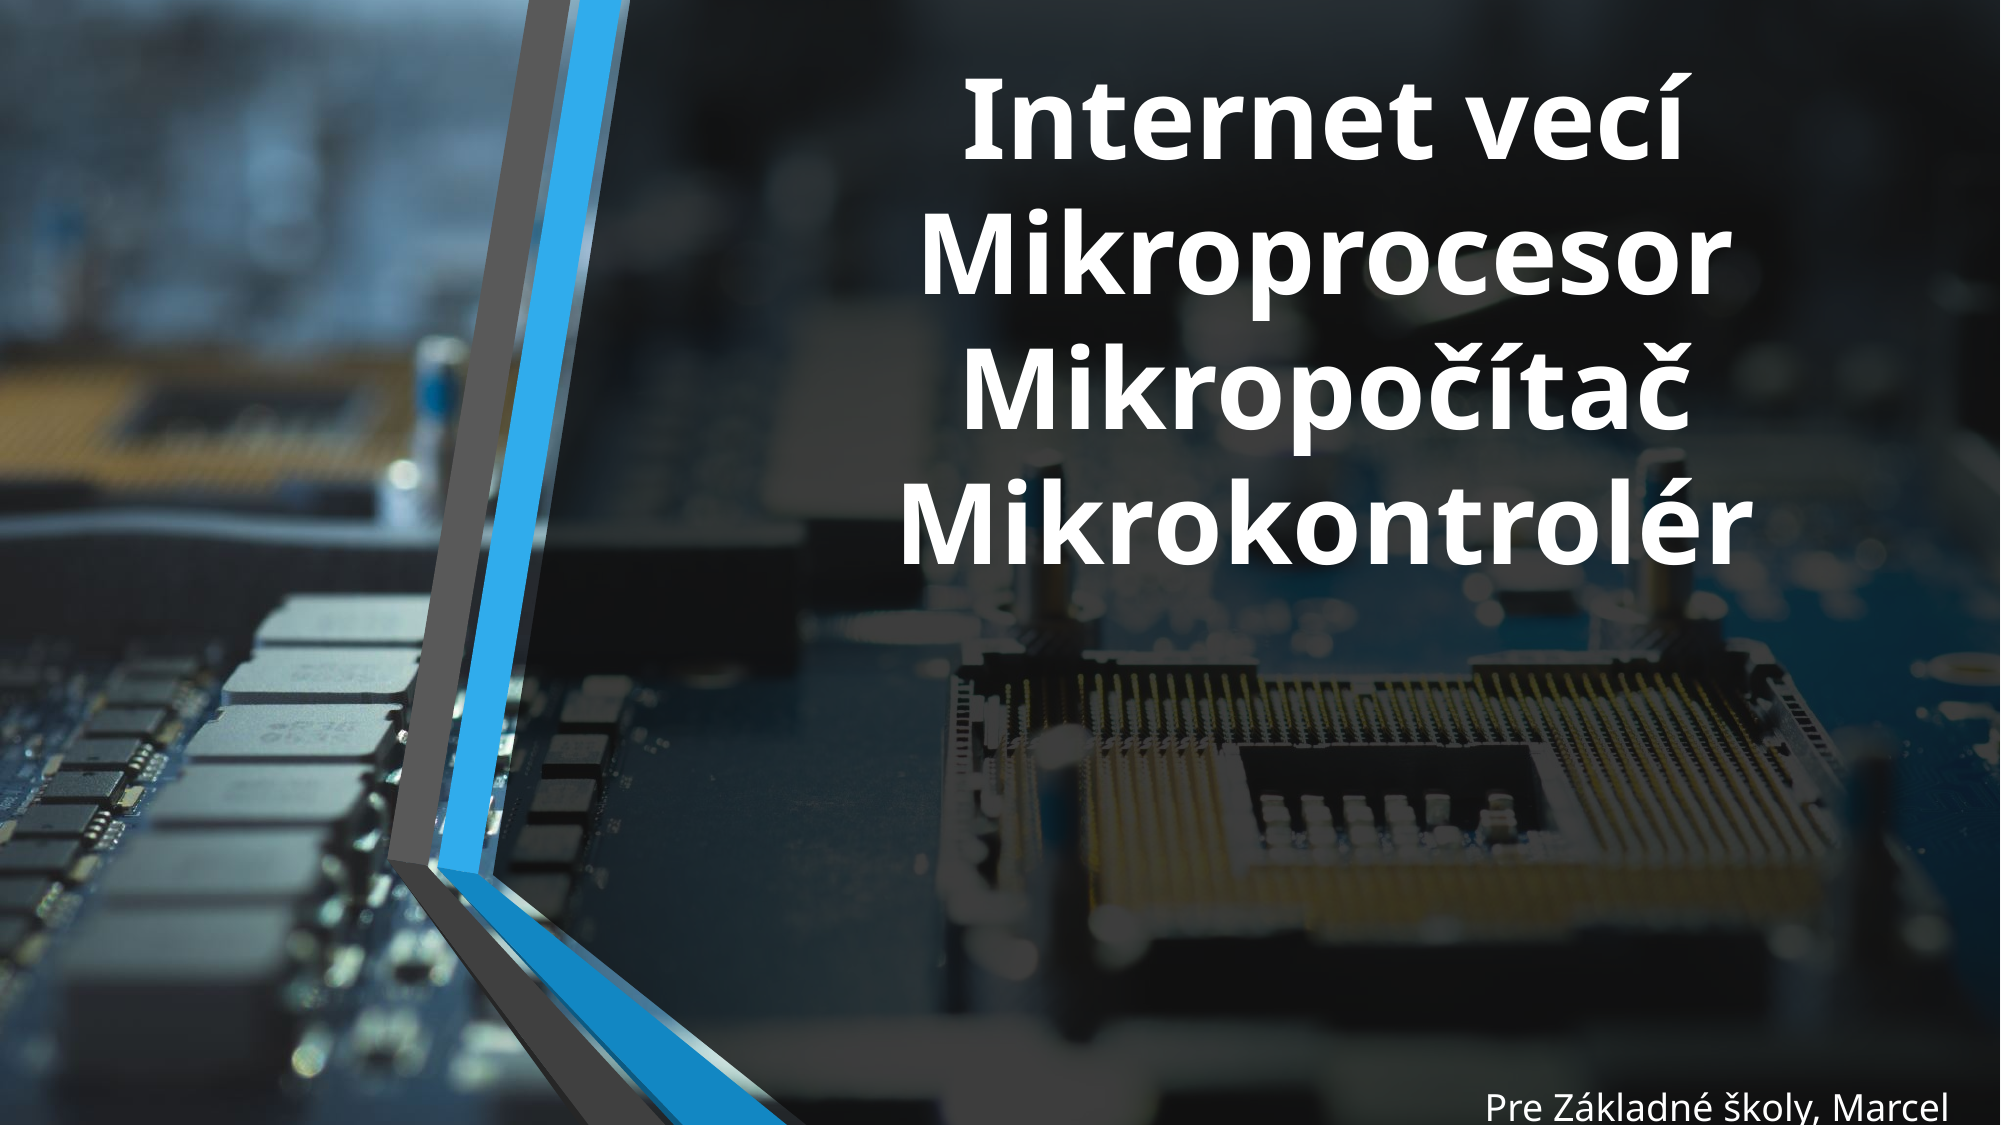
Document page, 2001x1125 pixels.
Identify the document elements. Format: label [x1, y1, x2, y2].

picture [0, 0, 386, 1125]
picture [788, 0, 2000, 1125]
text_box [386, 0, 788, 1125]
